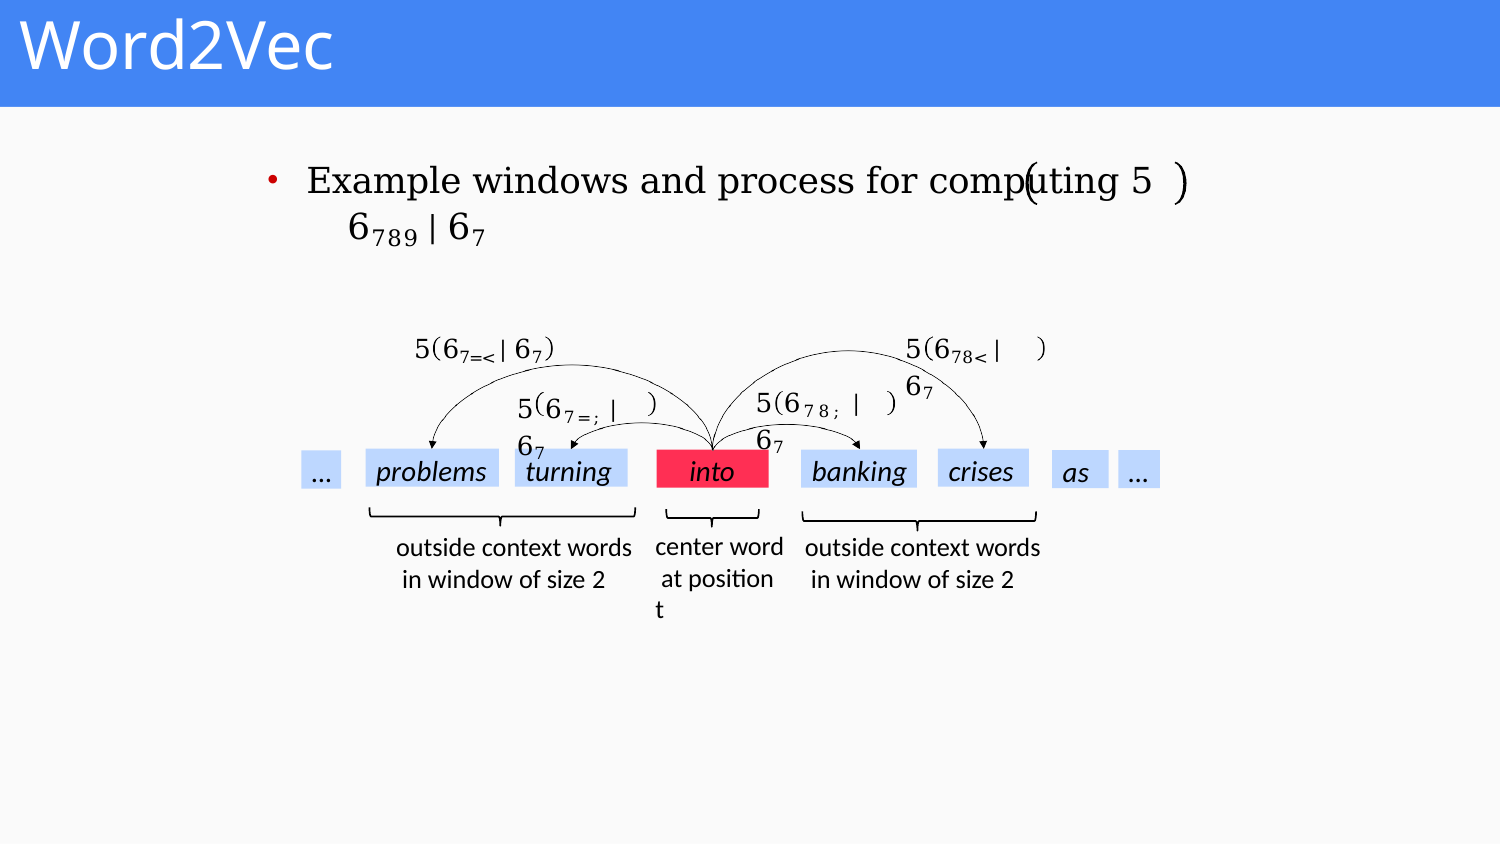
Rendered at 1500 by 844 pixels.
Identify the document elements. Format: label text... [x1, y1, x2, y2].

text_box center word at position t [654, 528, 788, 625]
text_box [648, 336, 1045, 451]
text_box banking [801, 451, 917, 488]
text_box crises [937, 451, 1029, 487]
title Word2Vec [19, 3, 1481, 84]
text_box [666, 509, 759, 527]
text_box … [301, 450, 342, 489]
text_box [1174, 161, 1187, 205]
text_box outside context words in window of size 2 [394, 529, 636, 594]
text_box [802, 511, 1037, 529]
text_box problems [365, 448, 499, 487]
text_box into [656, 451, 769, 488]
text_box [369, 507, 636, 526]
text_box 5 678; | 67 [754, 382, 887, 458]
text_box 5 67=< | 67 5 67=; | 67 [412, 328, 648, 464]
text_box Example windows and process for computing 5 6789 | 67 [265, 156, 1173, 251]
text_box as [1052, 450, 1109, 489]
text_box 5 678< | 67 [903, 328, 1036, 404]
text_box … [1118, 450, 1160, 489]
text_box turning [514, 464, 628, 487]
text_box outside context words in window of size 2 [803, 529, 1045, 594]
